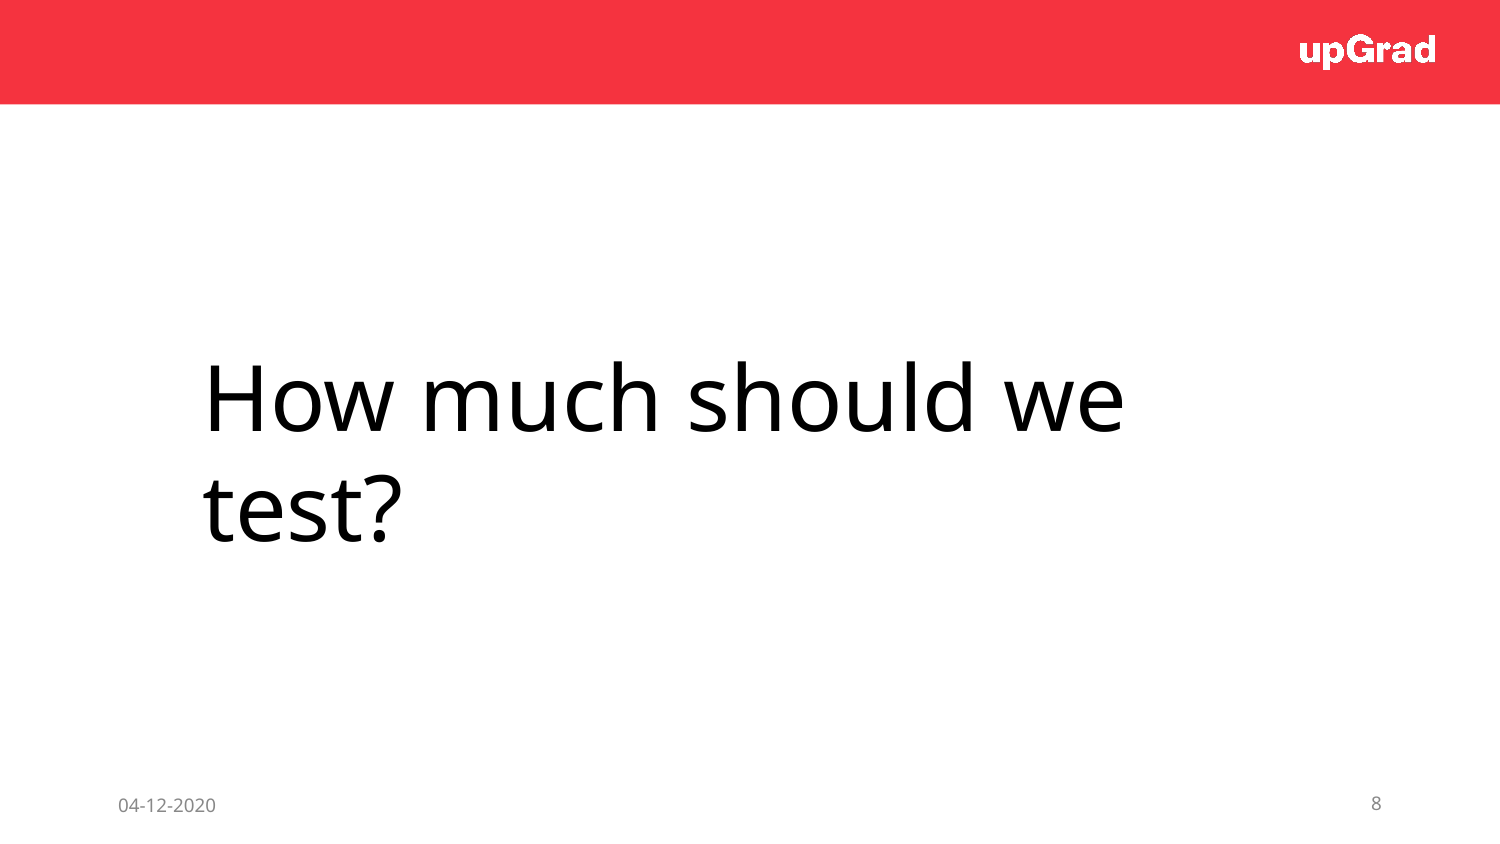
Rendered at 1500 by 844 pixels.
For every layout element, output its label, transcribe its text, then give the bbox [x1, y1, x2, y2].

picture [1300, 34, 1435, 70]
text_box How much should we test? [180, 325, 1320, 433]
slide_number ‹#› [1059, 782, 1397, 827]
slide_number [103, 782, 441, 827]
